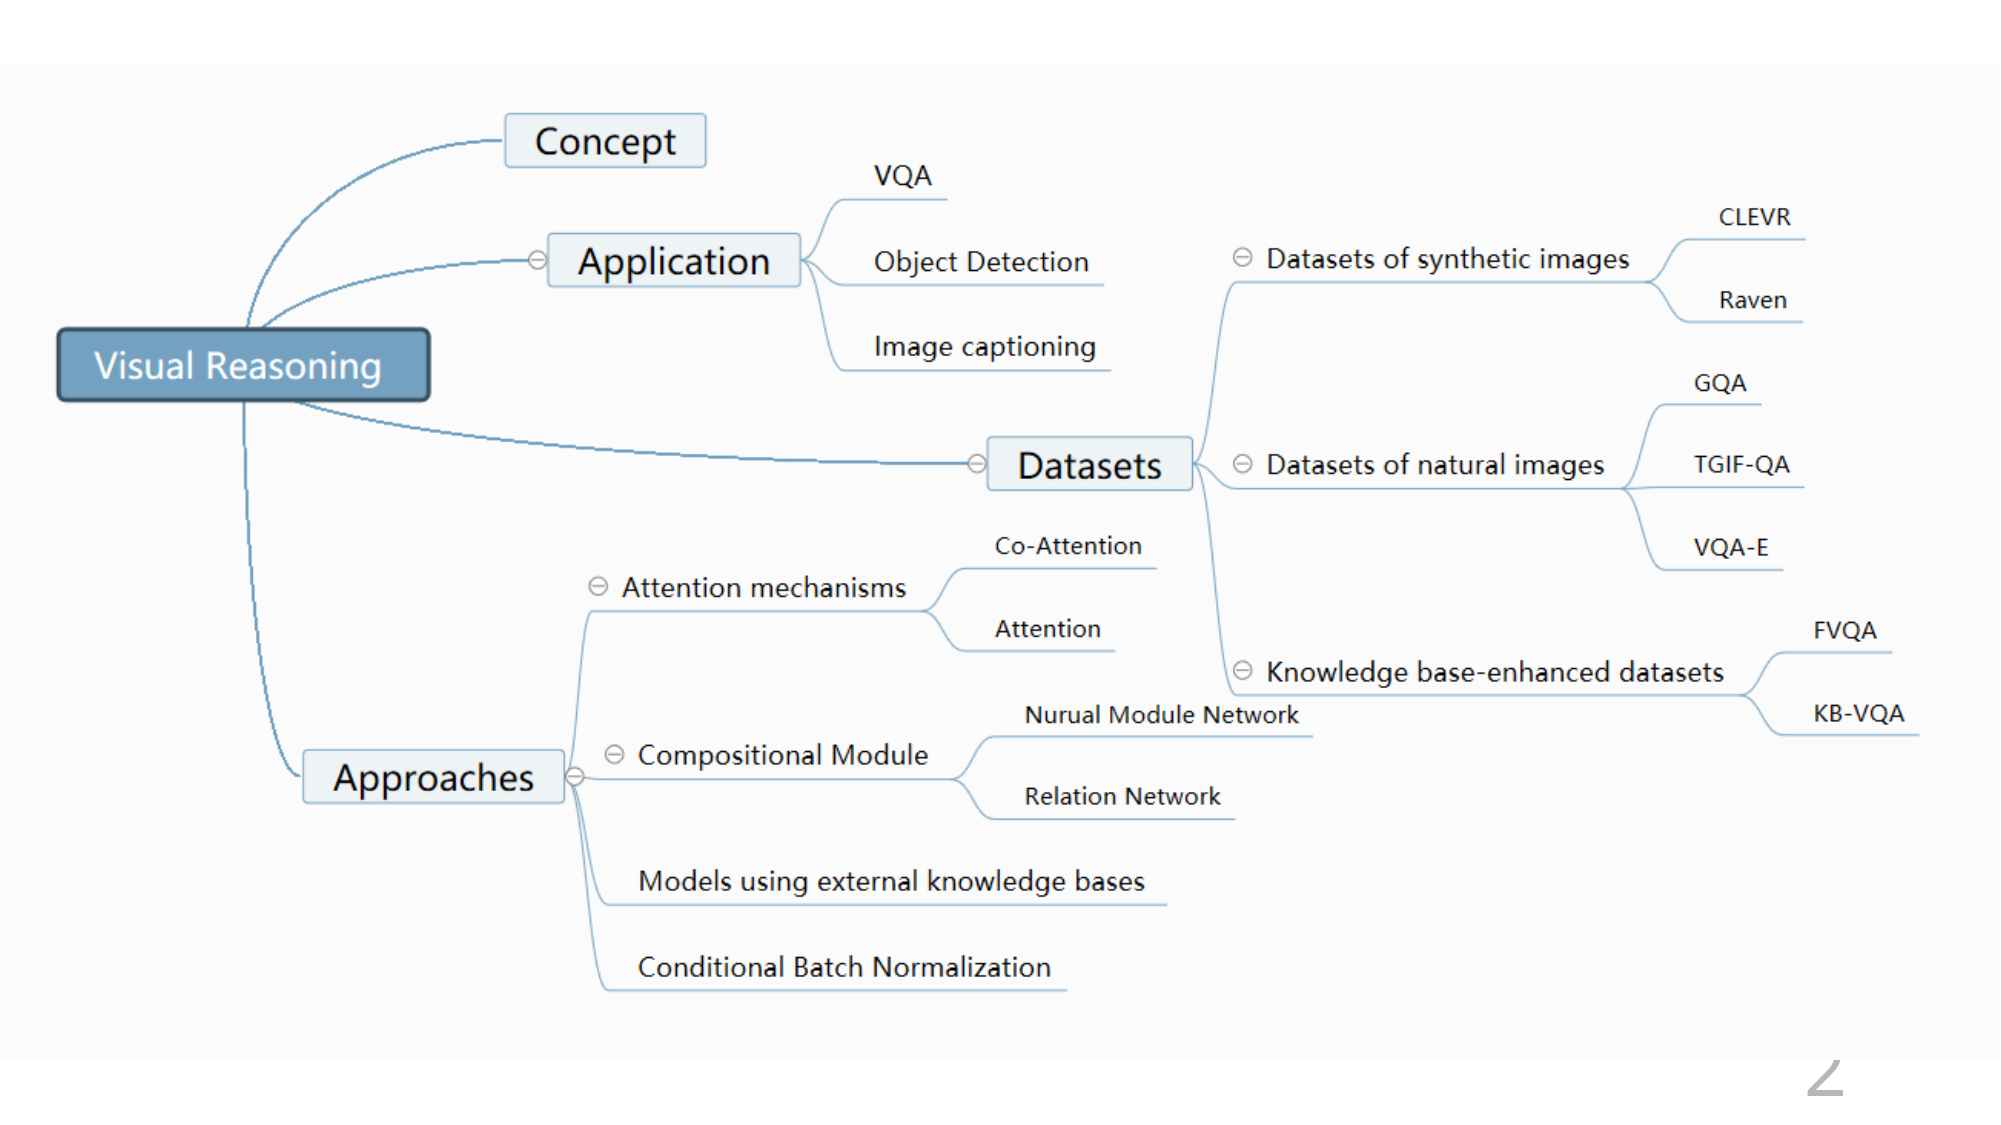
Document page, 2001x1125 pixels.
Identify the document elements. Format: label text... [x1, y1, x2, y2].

picture [0, 64, 2000, 1060]
slide_number 2 [1412, 1060, 1863, 1103]
